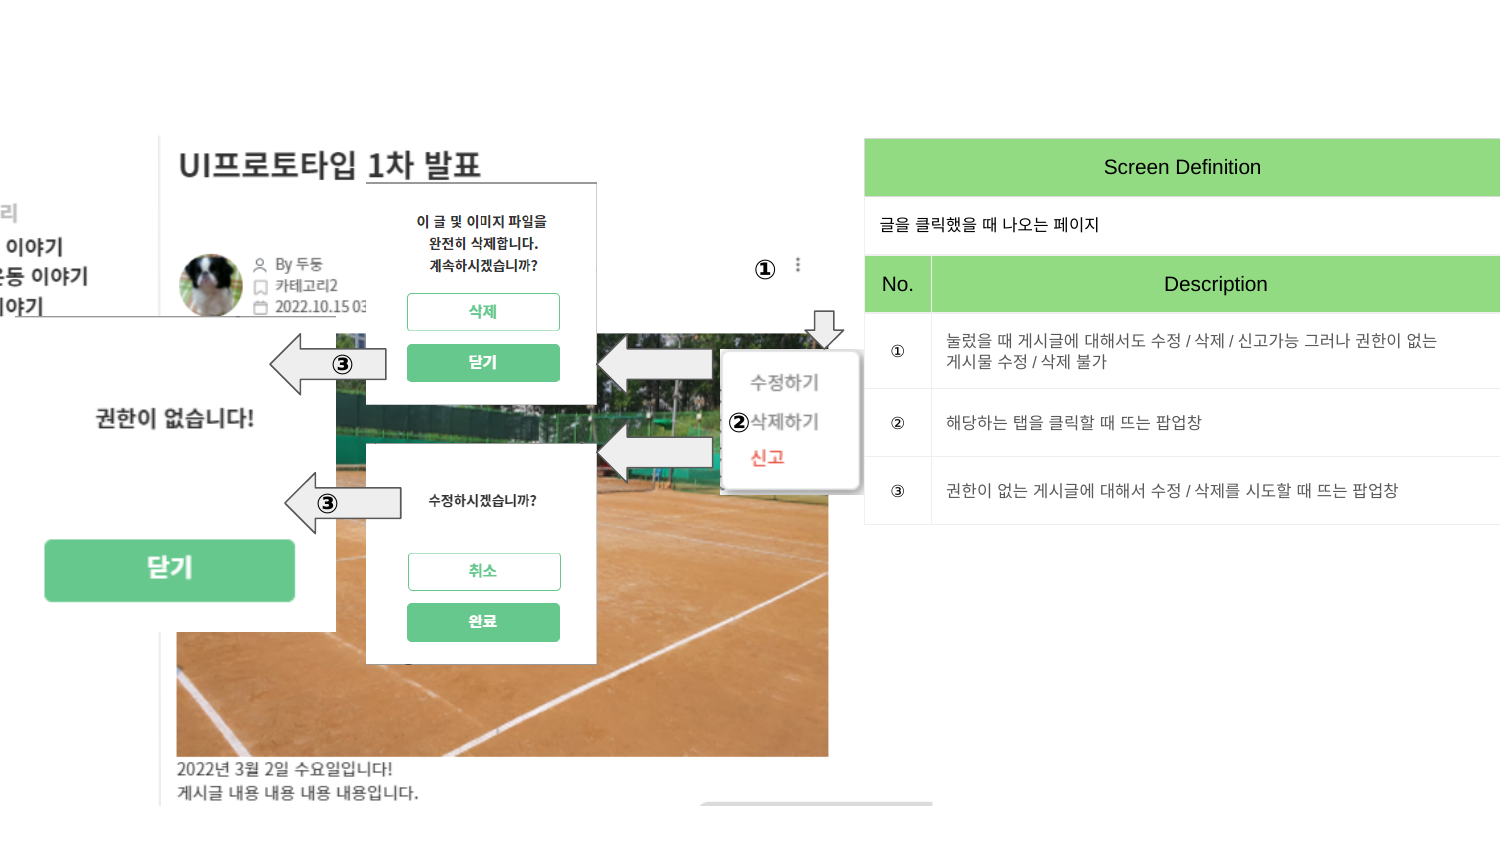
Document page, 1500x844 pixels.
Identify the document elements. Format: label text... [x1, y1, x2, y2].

table_header Screen Definition [937, 139, 1500, 196]
table_cell 해당하는 탭을 클릭할 때 뜨는 팝업창 [937, 389, 1500, 456]
table_cell 글을 클릭했을 때 나오는 페이지 [937, 197, 1500, 254]
table_cell 권한이 없는 게시글에 대해서 수정/삭제를 시도할 때 뜨는 팝업창 [937, 457, 1500, 524]
picture [0, 98, 933, 806]
table_cell Description [937, 256, 1500, 312]
table_cell 눌렀을 때 게시글에 대해서도 수정/삭제/신고가능 그러나 권한이 없는 게시물 수정/삭제 불가 [937, 314, 1500, 388]
